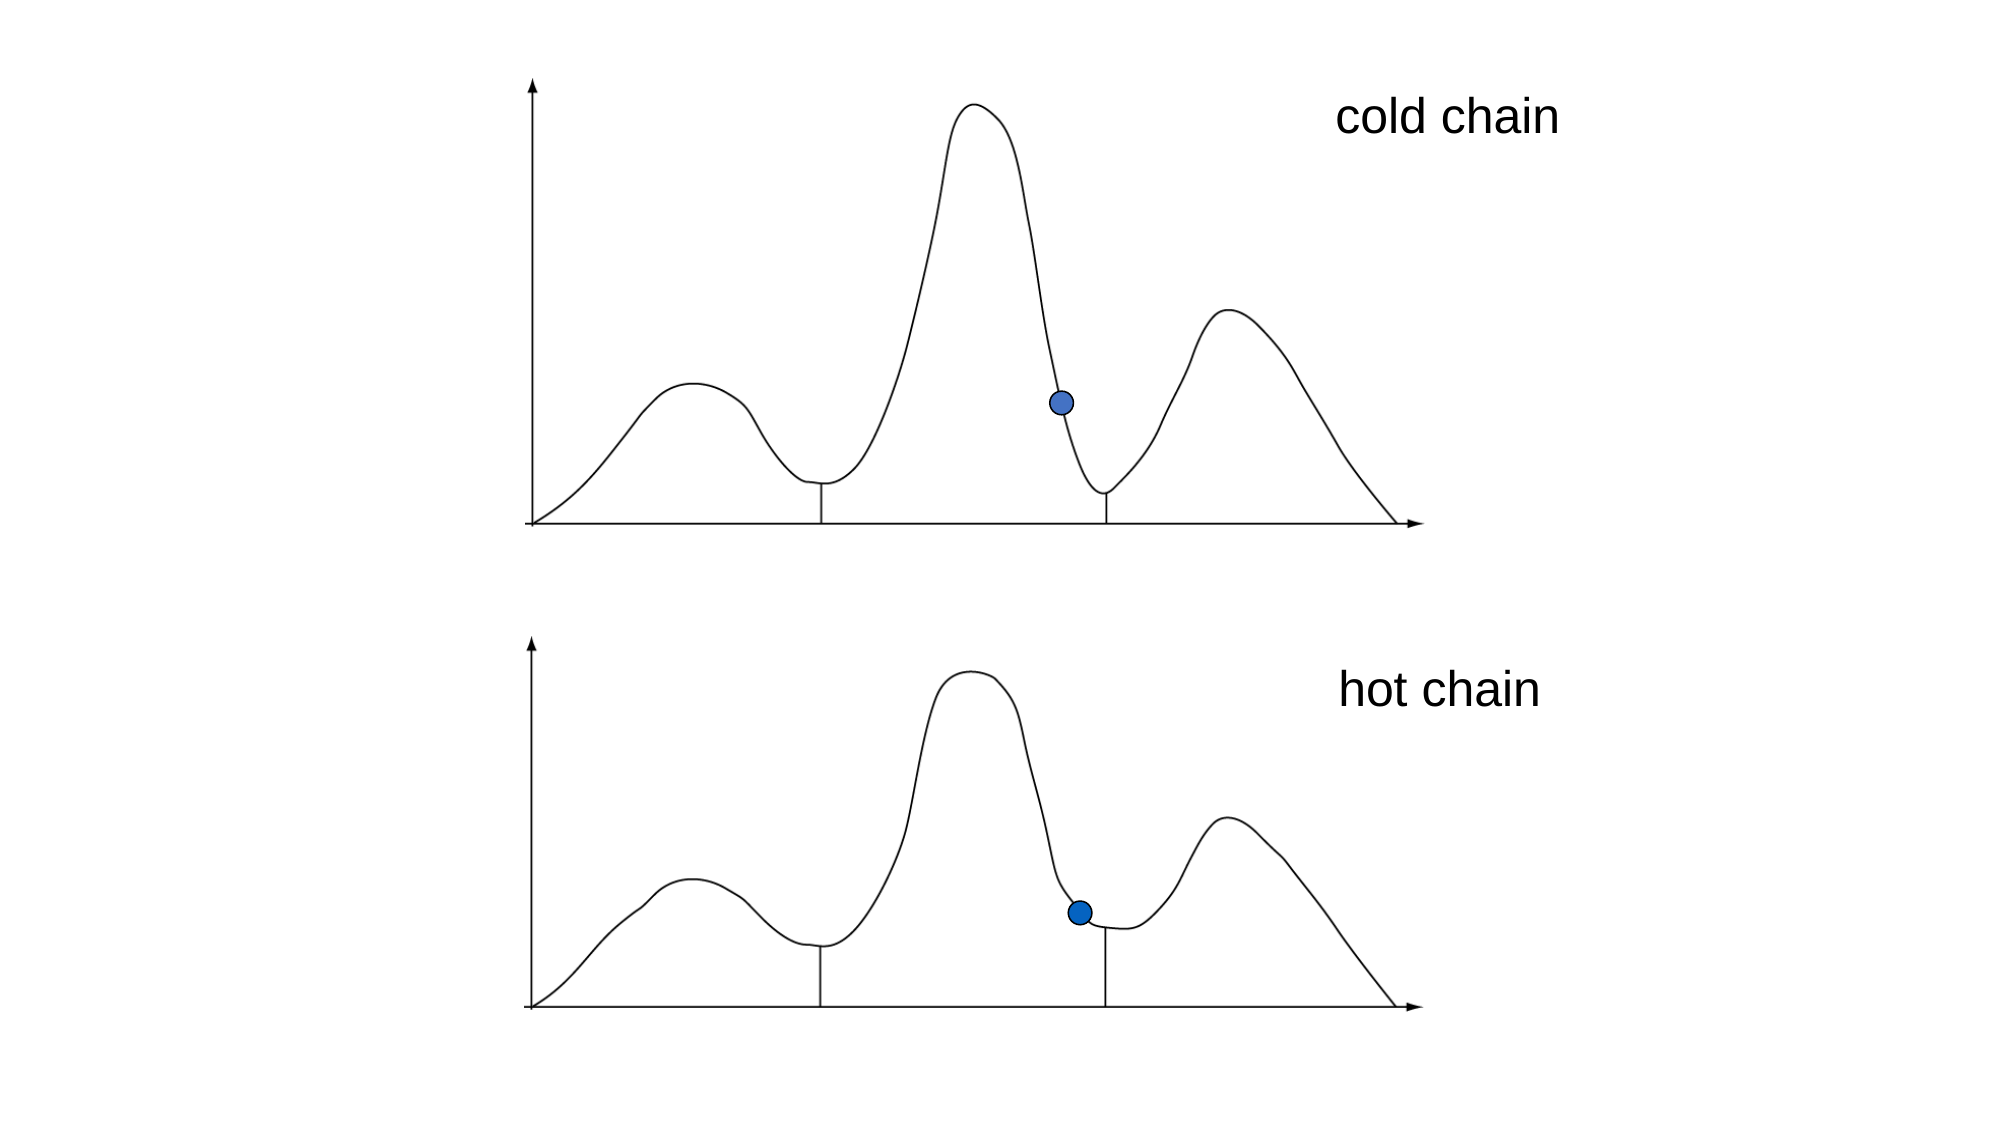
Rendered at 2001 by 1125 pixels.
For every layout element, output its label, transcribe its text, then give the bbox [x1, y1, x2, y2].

picture [524, 78, 1425, 529]
text_box hot chain [1424, 648, 1556, 724]
picture [524, 636, 1424, 1012]
text_box cold chain [1320, 76, 1576, 151]
